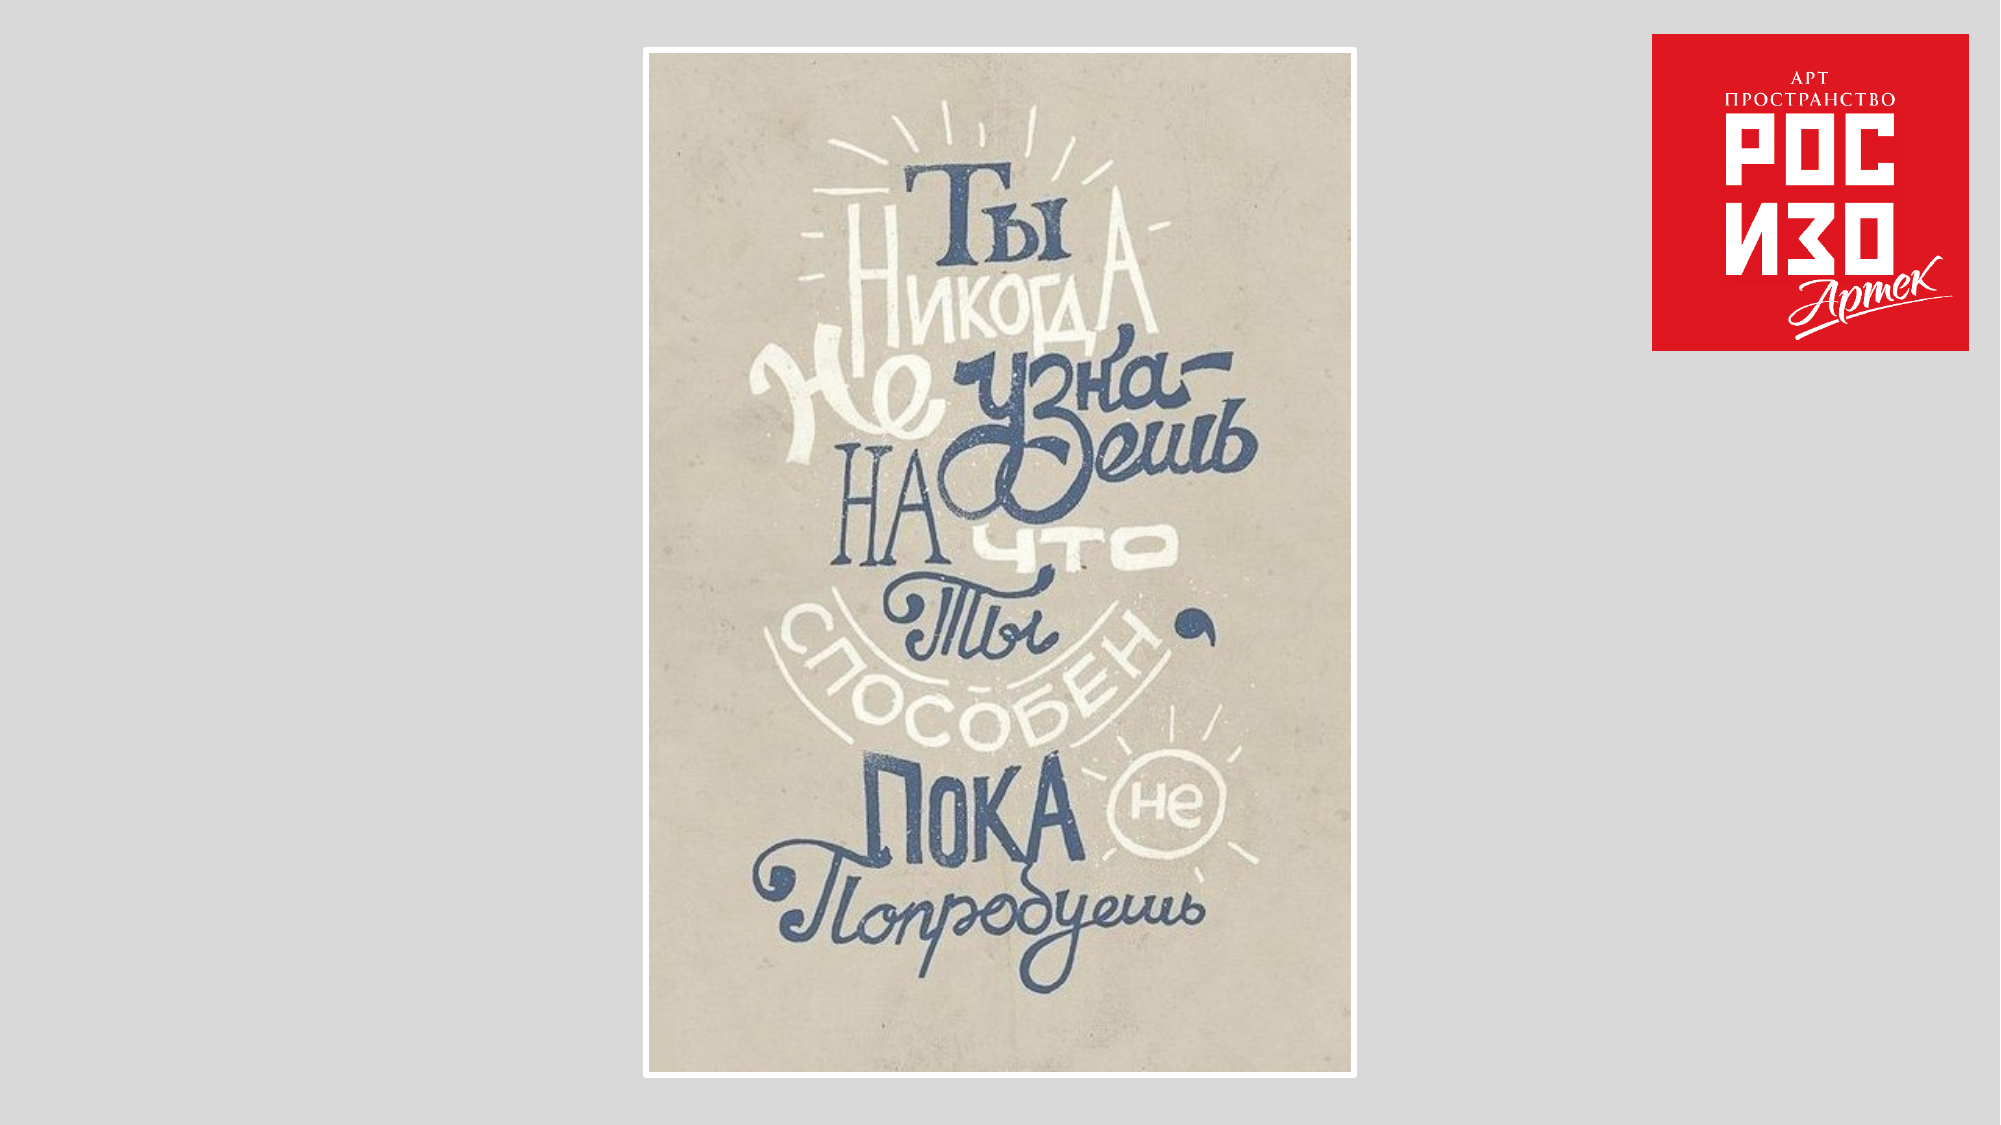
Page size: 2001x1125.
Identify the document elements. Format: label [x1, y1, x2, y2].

picture [1652, 34, 1969, 351]
picture [649, 53, 1351, 1072]
